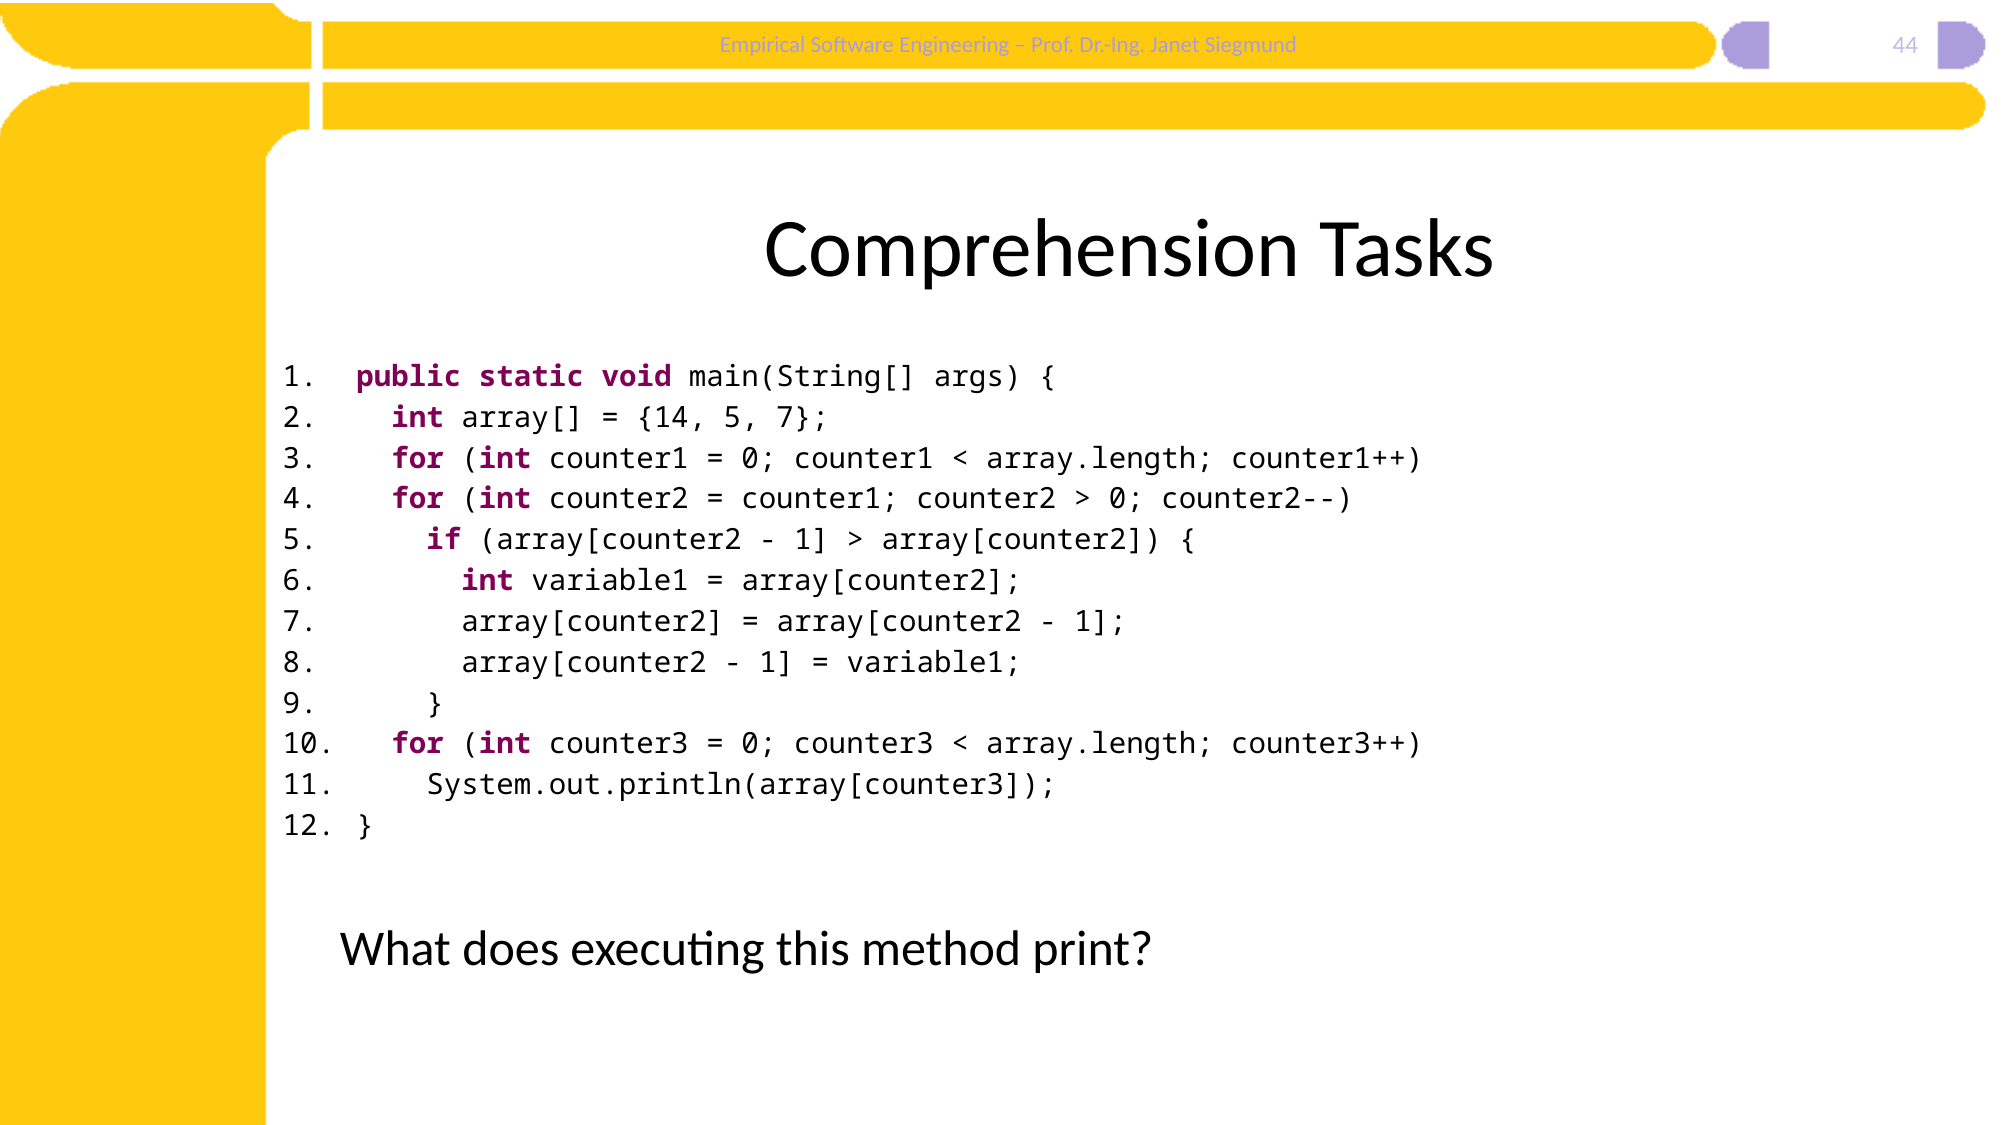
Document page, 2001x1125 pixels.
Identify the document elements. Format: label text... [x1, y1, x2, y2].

title Comprehension Tasks [267, 149, 1993, 338]
text_box What does executing this method print? [324, 837, 1675, 1025]
slide_number 44 [1767, 20, 1934, 67]
list public static void main(String[] args) { int array[] = {14, 5, 7}; for (int counter1 = 0; counter1 < array.length; counter1++) for (int counter2 = counter1; counter2 > 0; counter2--) if (array[counter2 - 1] > array[counter2]) { int variable1 = array[counter2]; array[counter2] = array[counter2 - 1]; array[counter2 - 1] = variable1; } for (int counter3 = 0; counter3 < array.length; counter3++) System.out.println(array[counter3]); } [267, 349, 1993, 1104]
picture [0, 3, 1999, 1125]
